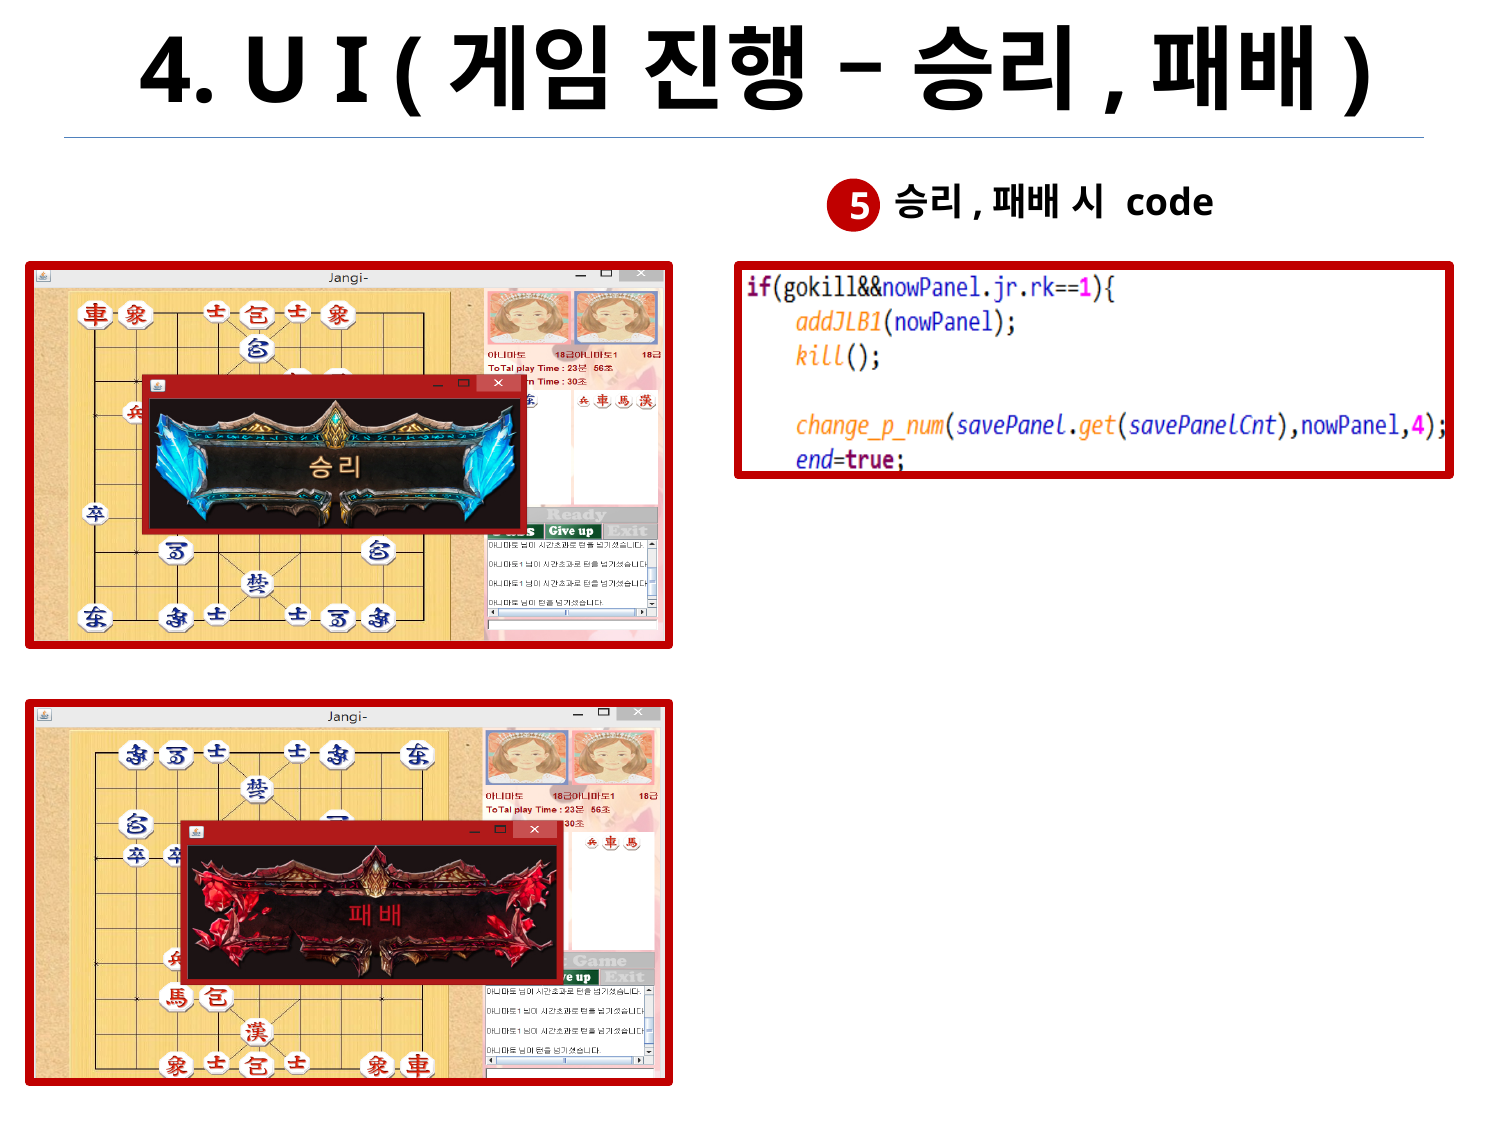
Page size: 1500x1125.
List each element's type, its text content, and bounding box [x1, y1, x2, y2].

picture [737, 265, 1450, 476]
picture [29, 265, 670, 646]
picture [29, 702, 670, 1083]
title 4. U I (게임 진행 – 승리,패배) [80, 0, 1431, 136]
text_box 승리,패배 시 code [879, 170, 1353, 231]
text_box 5 [824, 176, 879, 234]
